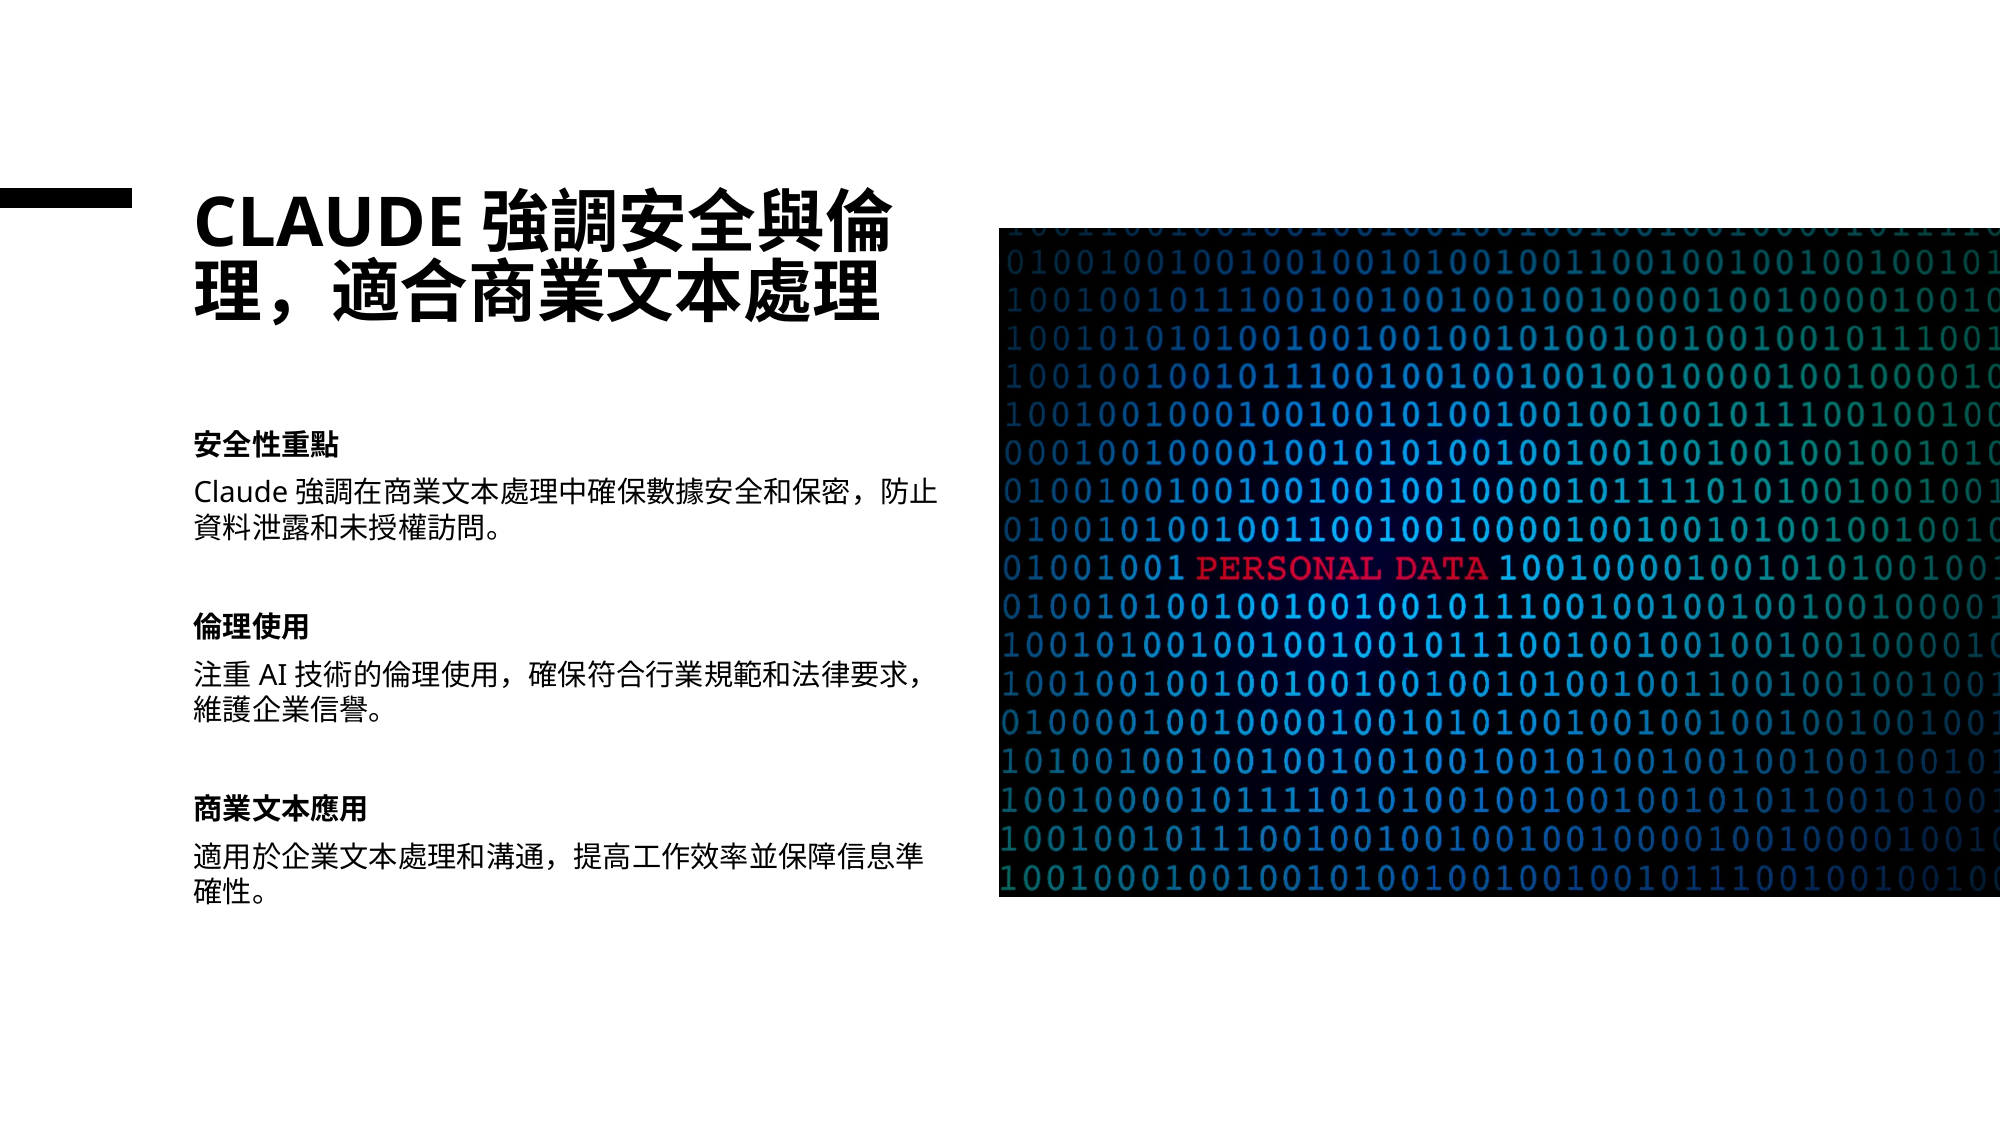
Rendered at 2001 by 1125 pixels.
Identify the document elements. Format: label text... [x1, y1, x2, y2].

picture [999, 228, 2000, 897]
picture [1994, 636, 2000, 654]
title Claude強調安全與倫理，適合商業文本處理 [178, 183, 956, 395]
list 安全性重點 Claude強調在商業文本處理中確保數據安全和保密，防止資料泄露和未授權訪問。 倫理使用 注重AI技術的倫理使用，確保符合行業規範和法律要求，維護企業信譽。 商業文本應用 適用於企業文本處理和溝通，提高工作效率並保障信息準確性。 [178, 418, 956, 1032]
